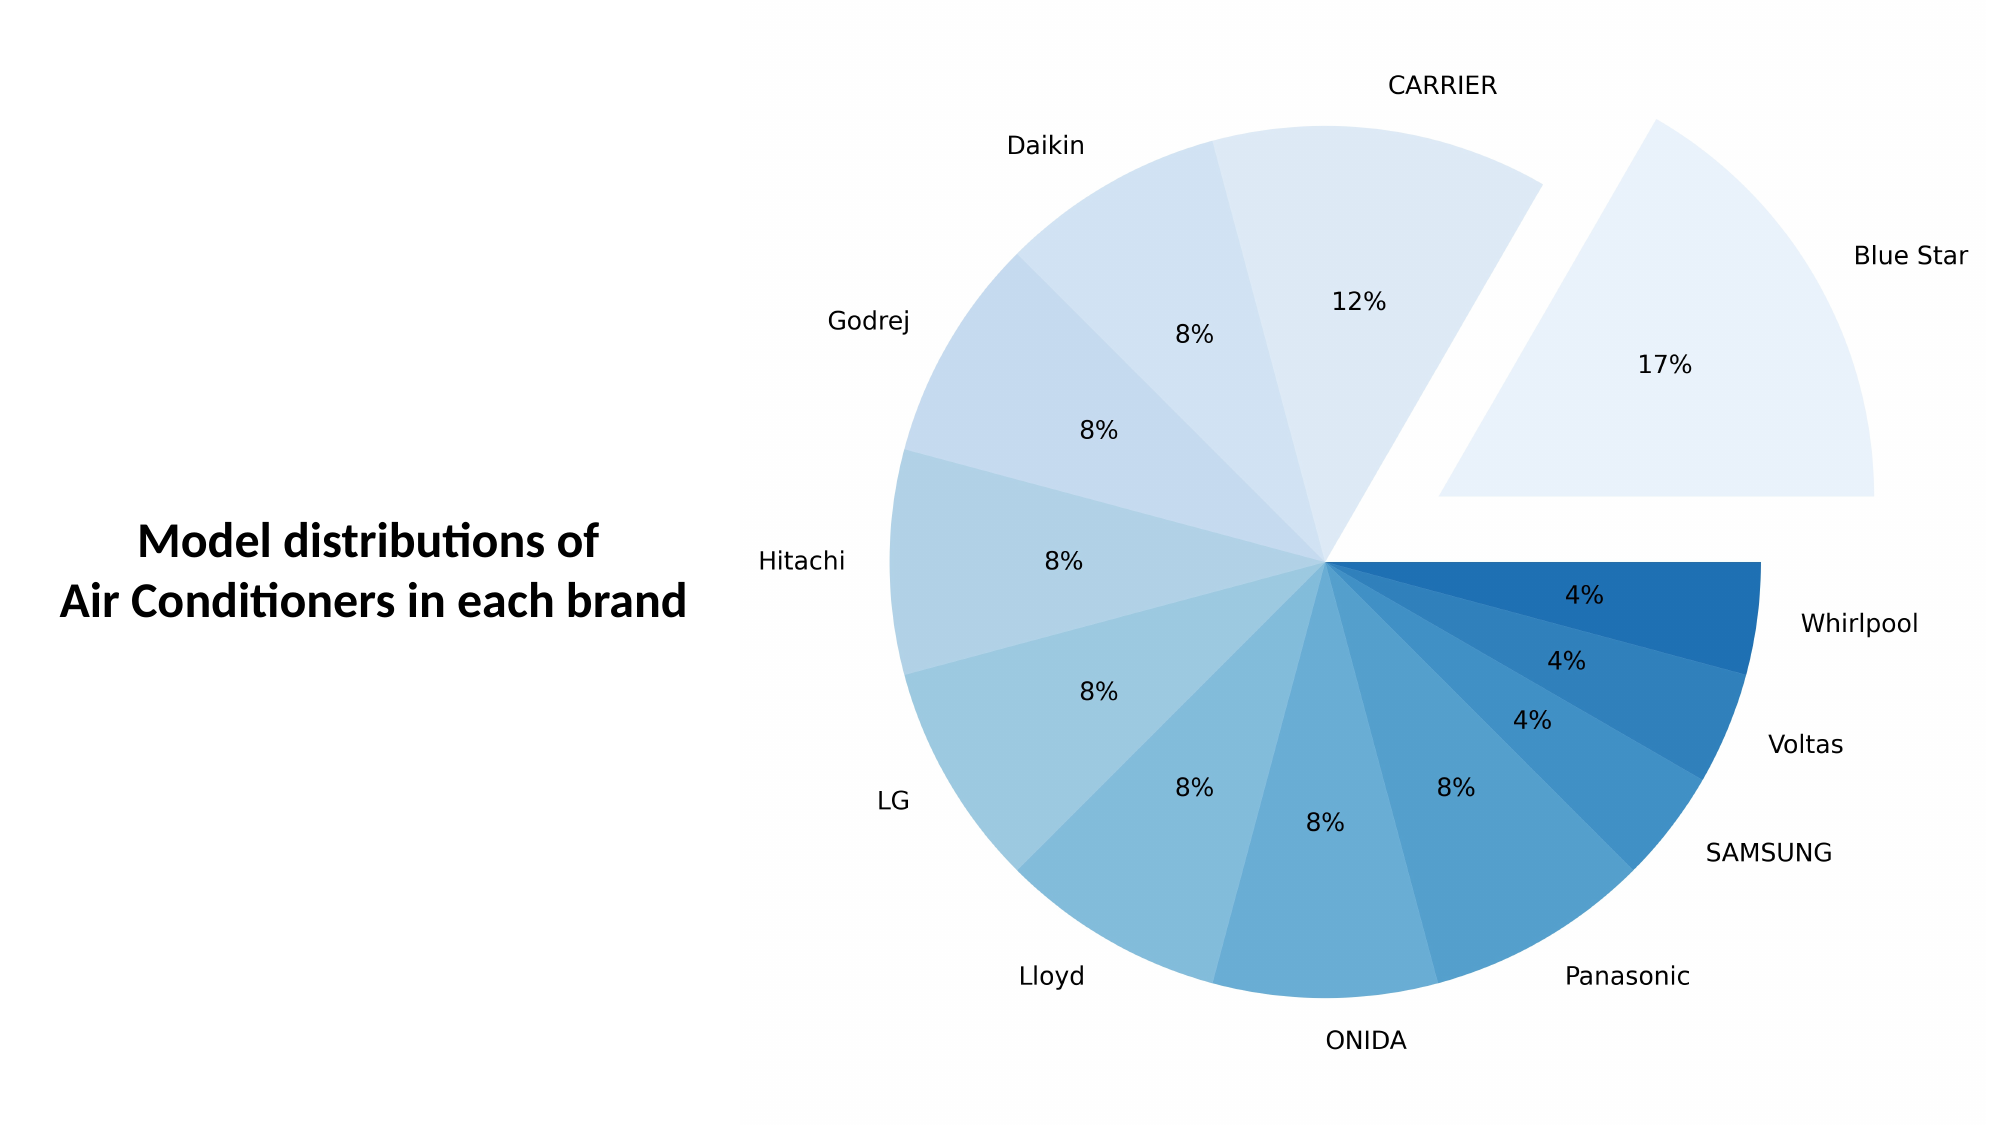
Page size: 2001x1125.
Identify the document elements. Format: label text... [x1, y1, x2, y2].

picture [739, 0, 1987, 1125]
text_box Model distributions of Air Conditioners in each brand [51, 500, 696, 635]
